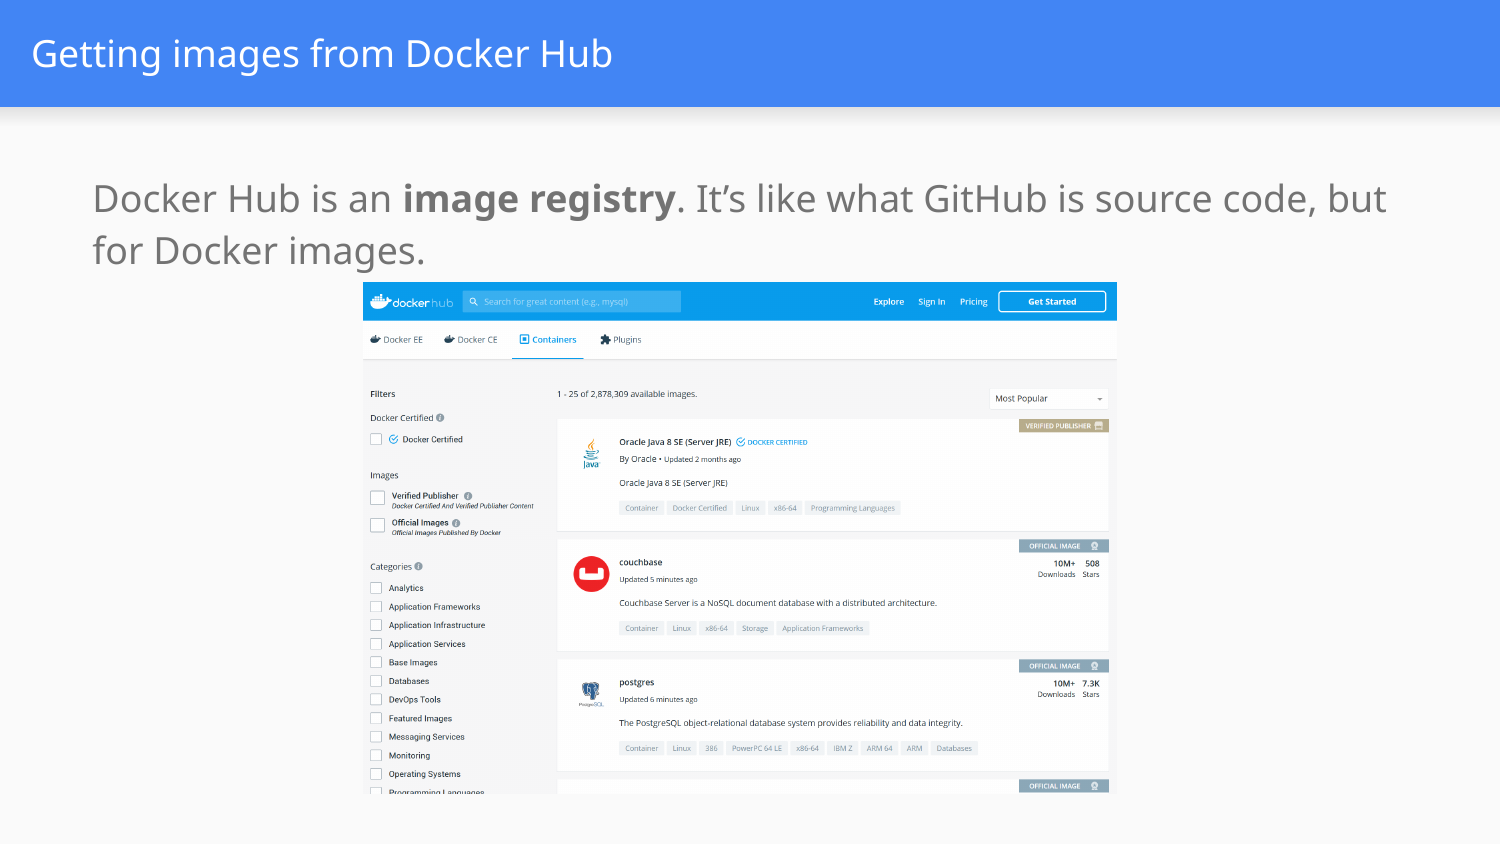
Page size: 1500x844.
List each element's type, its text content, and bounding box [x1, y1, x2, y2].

picture [363, 282, 1117, 794]
title Getting images from Docker Hub [16, 2, 1464, 102]
list Docker Hub is an image registry. It’s like what GitHub is source code, but for Docker images. [77, 153, 1427, 283]
